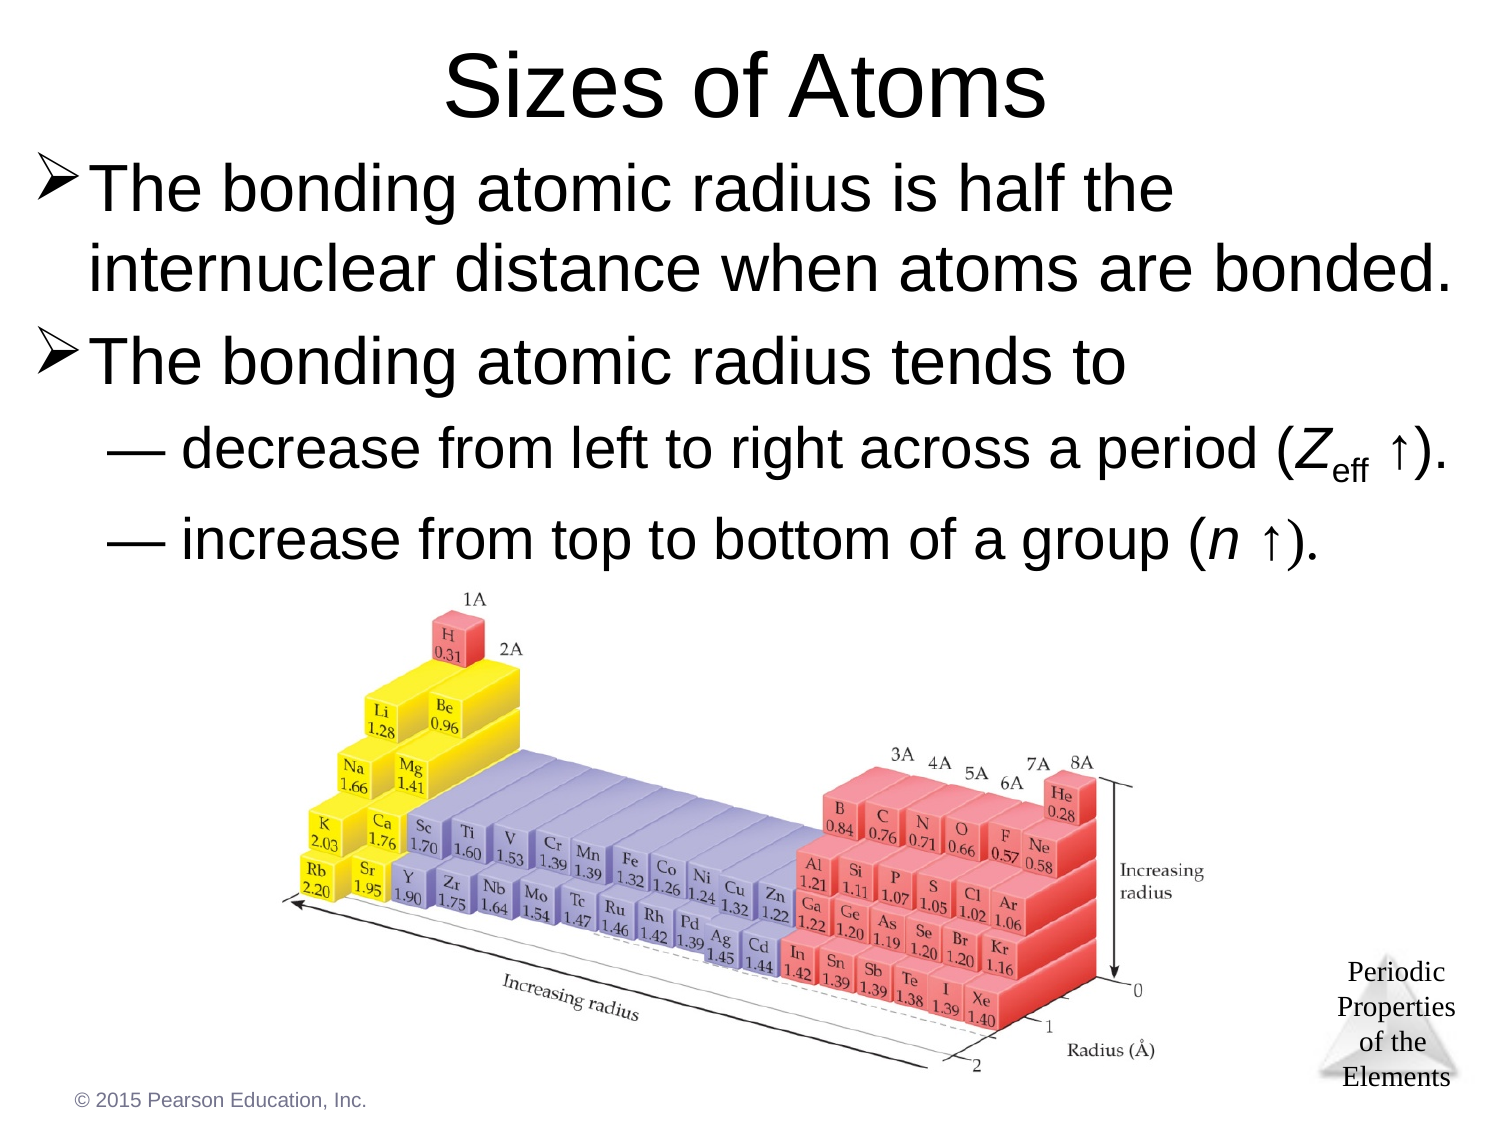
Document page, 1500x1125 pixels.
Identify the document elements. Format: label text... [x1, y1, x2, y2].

picture [274, 584, 1211, 1076]
picture [1275, 899, 1500, 1125]
list The bonding atomic radius is half the internuclear distance when atoms are bonded. The bonding atomic radius tends to — decrease from left to right across a period (Zeff ↑). — increase from top to bottom of a group (n ↑). [17, 137, 1500, 600]
title Sizes of Atoms [0, 0, 1497, 163]
